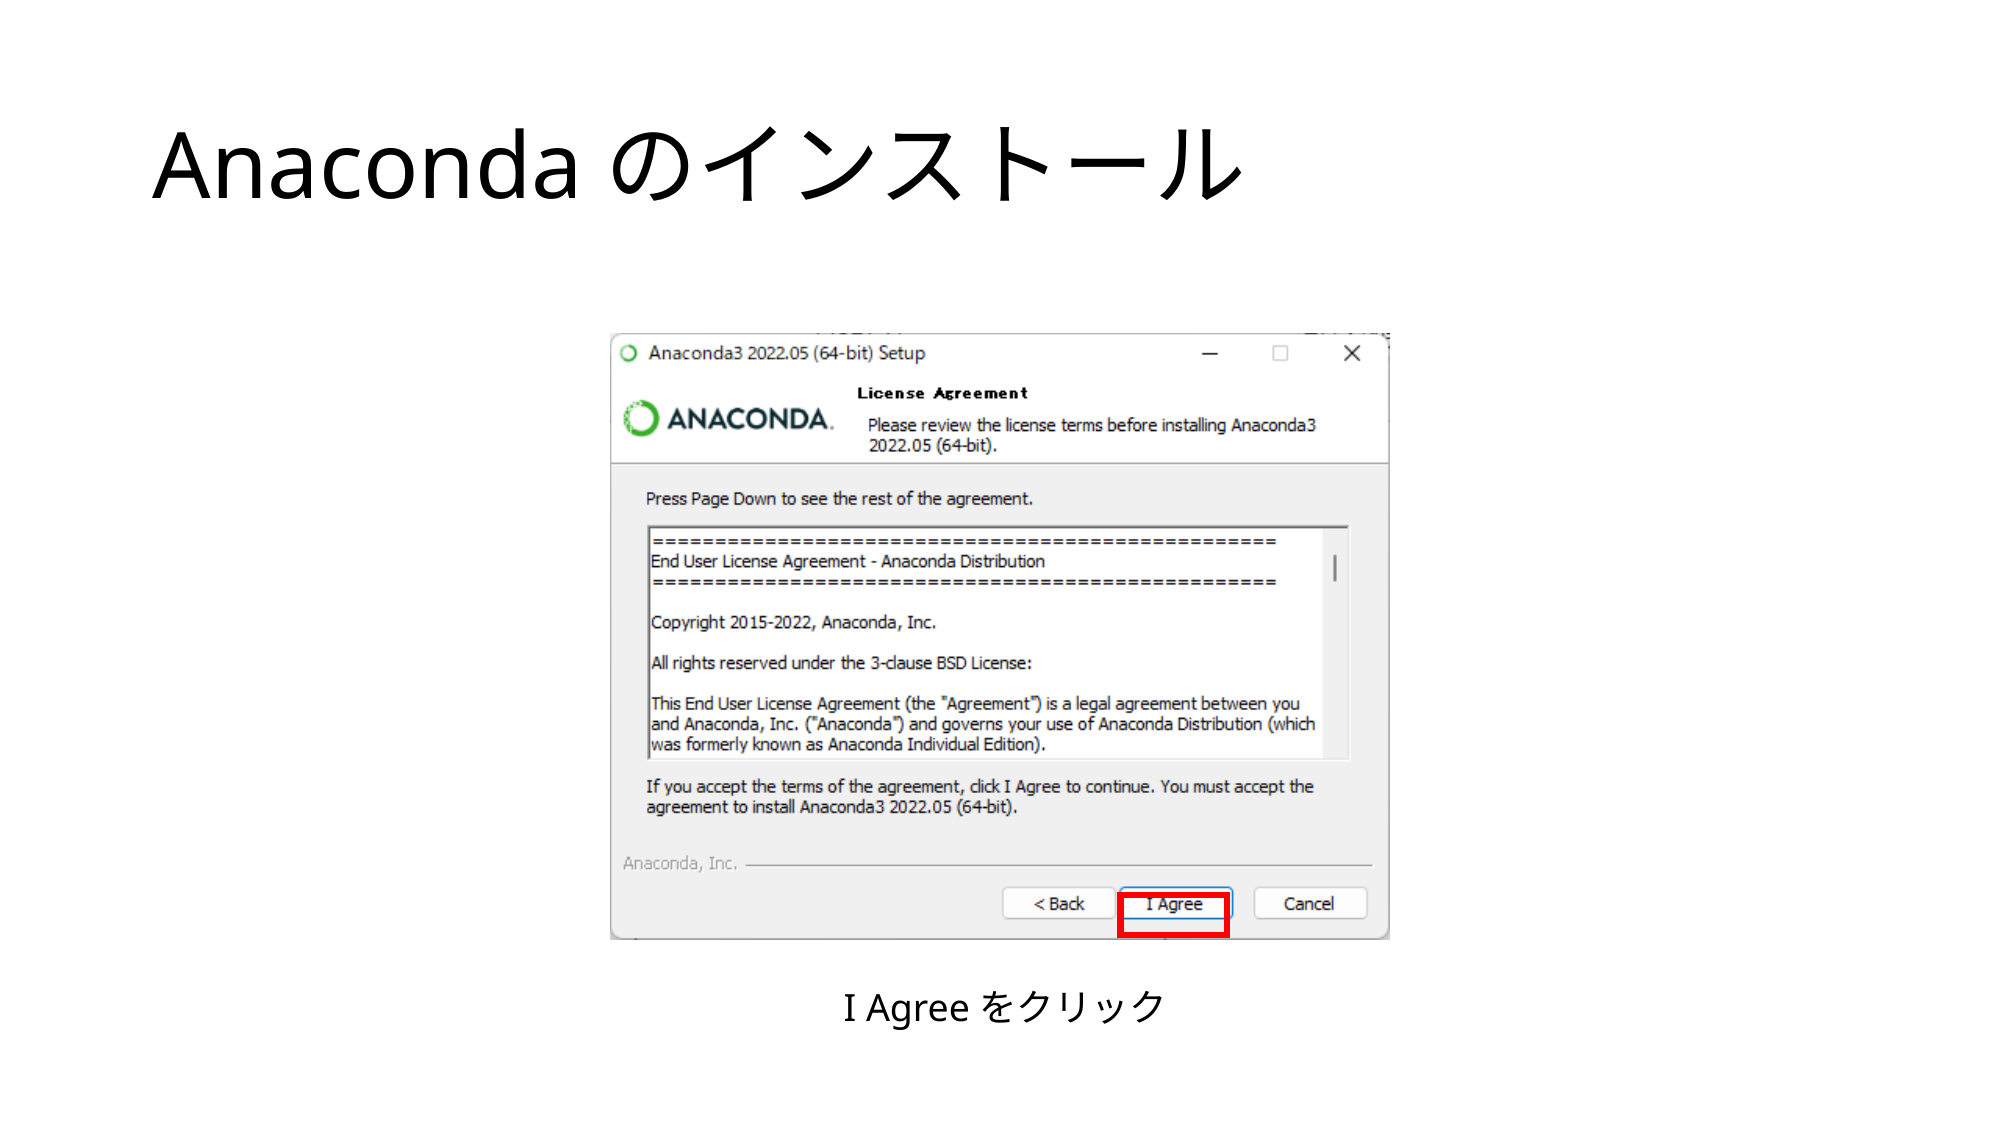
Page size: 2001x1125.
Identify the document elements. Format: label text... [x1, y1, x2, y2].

picture [610, 333, 1390, 940]
title Anacondaのインストール [137, 59, 1863, 278]
text_box I Agreeをクリック [828, 976, 1182, 1037]
